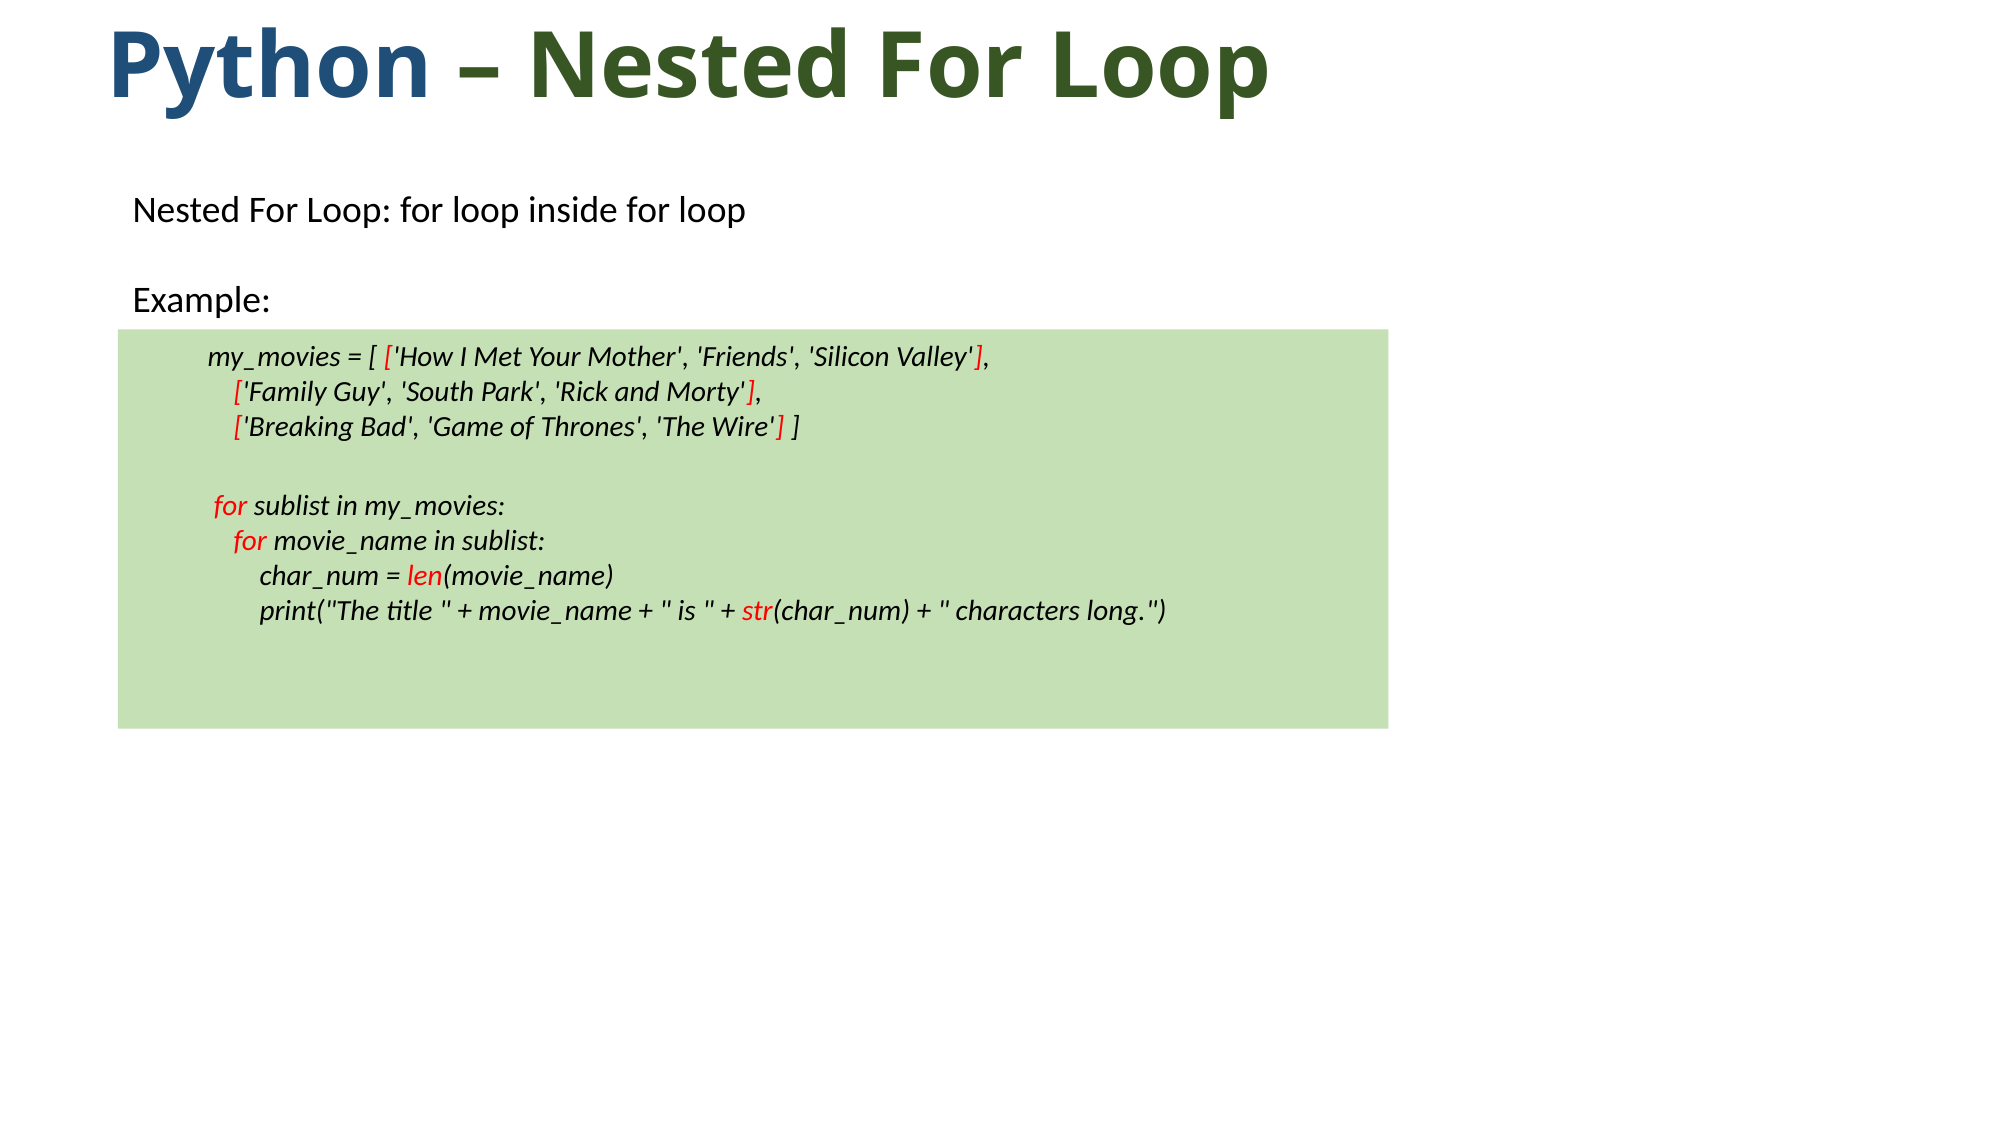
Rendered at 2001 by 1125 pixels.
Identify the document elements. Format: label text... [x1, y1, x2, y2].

text_box Nested For Loop: for loop inside for loop Example: [117, 177, 1612, 328]
text_box my_movies = [ ['How I Met Your Mother', 'Friends', 'Silicon Valley'], ['Family Guy', 'South Park', 'Rick and Morty'], ['Breaking Bad', 'Game of Thrones', 'The Wire'] ] for sublist in my_movies: for movie_name in sublist: char_num = len(movie_name) print("The title " + movie_name + " is " + str(char_num) + " characters long.") [117, 329, 1389, 729]
text_box Python – Nested For Loop [91, 16, 1979, 119]
